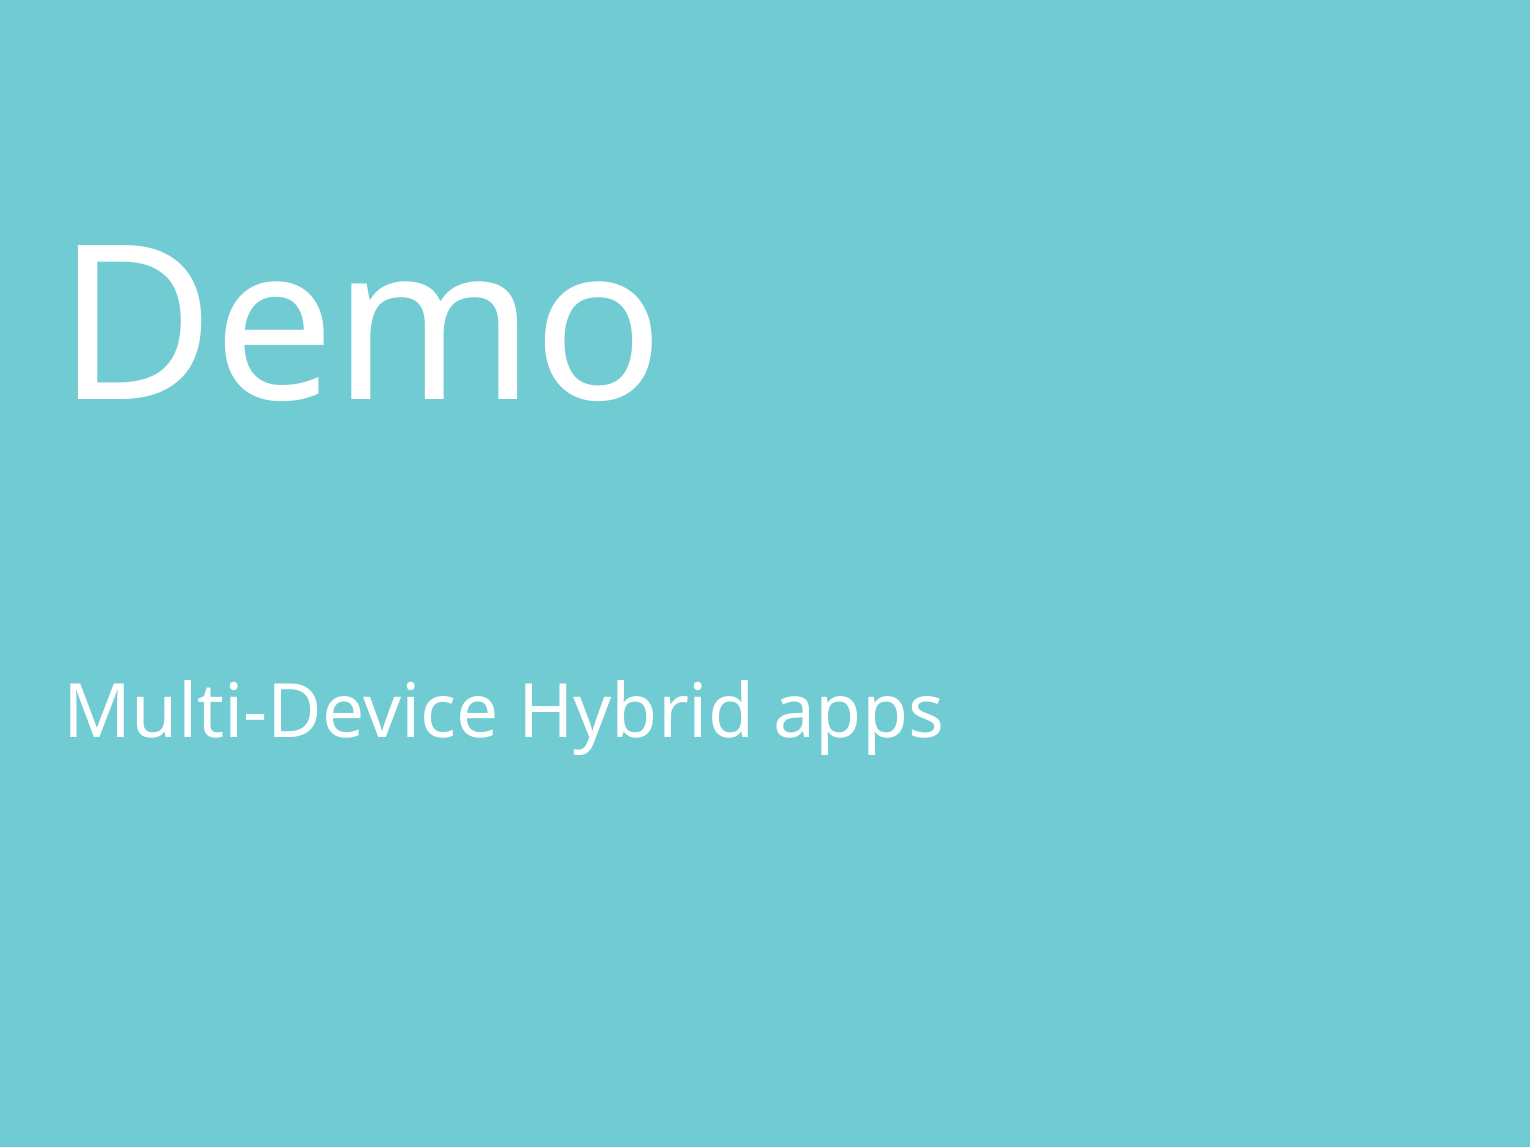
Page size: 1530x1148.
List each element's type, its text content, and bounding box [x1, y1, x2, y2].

list Multi-Device Hybrid apps [33, 648, 1272, 949]
title Demo [33, 198, 1271, 648]
